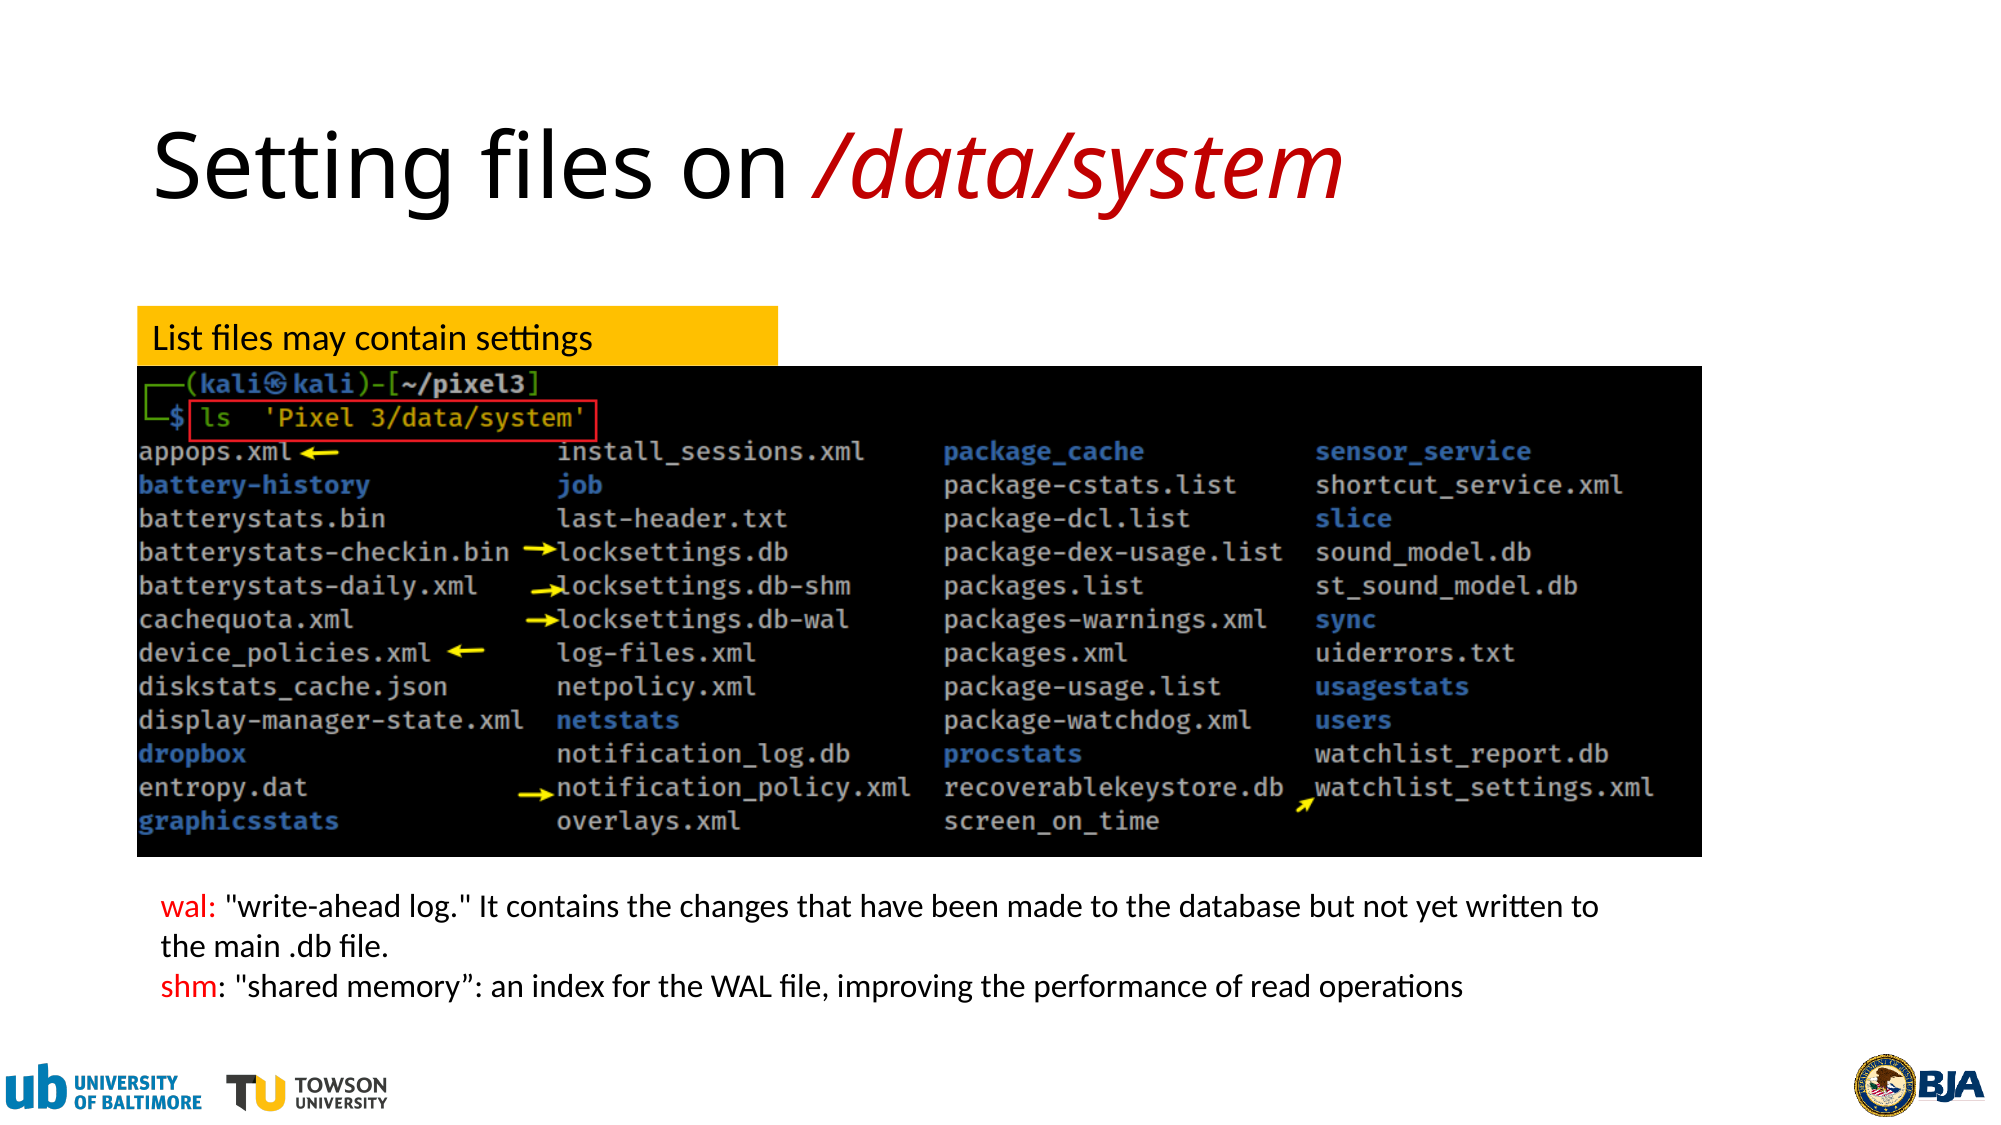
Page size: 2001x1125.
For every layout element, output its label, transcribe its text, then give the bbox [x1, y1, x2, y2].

picture [0, 1031, 407, 1125]
picture [1854, 1054, 1986, 1117]
picture [137, 366, 1702, 857]
text_box List files may contain settings [137, 305, 779, 366]
text_box wal: "write-ahead log." It contains the changes that have been made to the database but not yet written to the main .db file. shm: "shared memory”: an index for the WAL file, improving the performance of read operations [145, 877, 1641, 1012]
title Setting files on /data/system [137, 59, 1863, 278]
